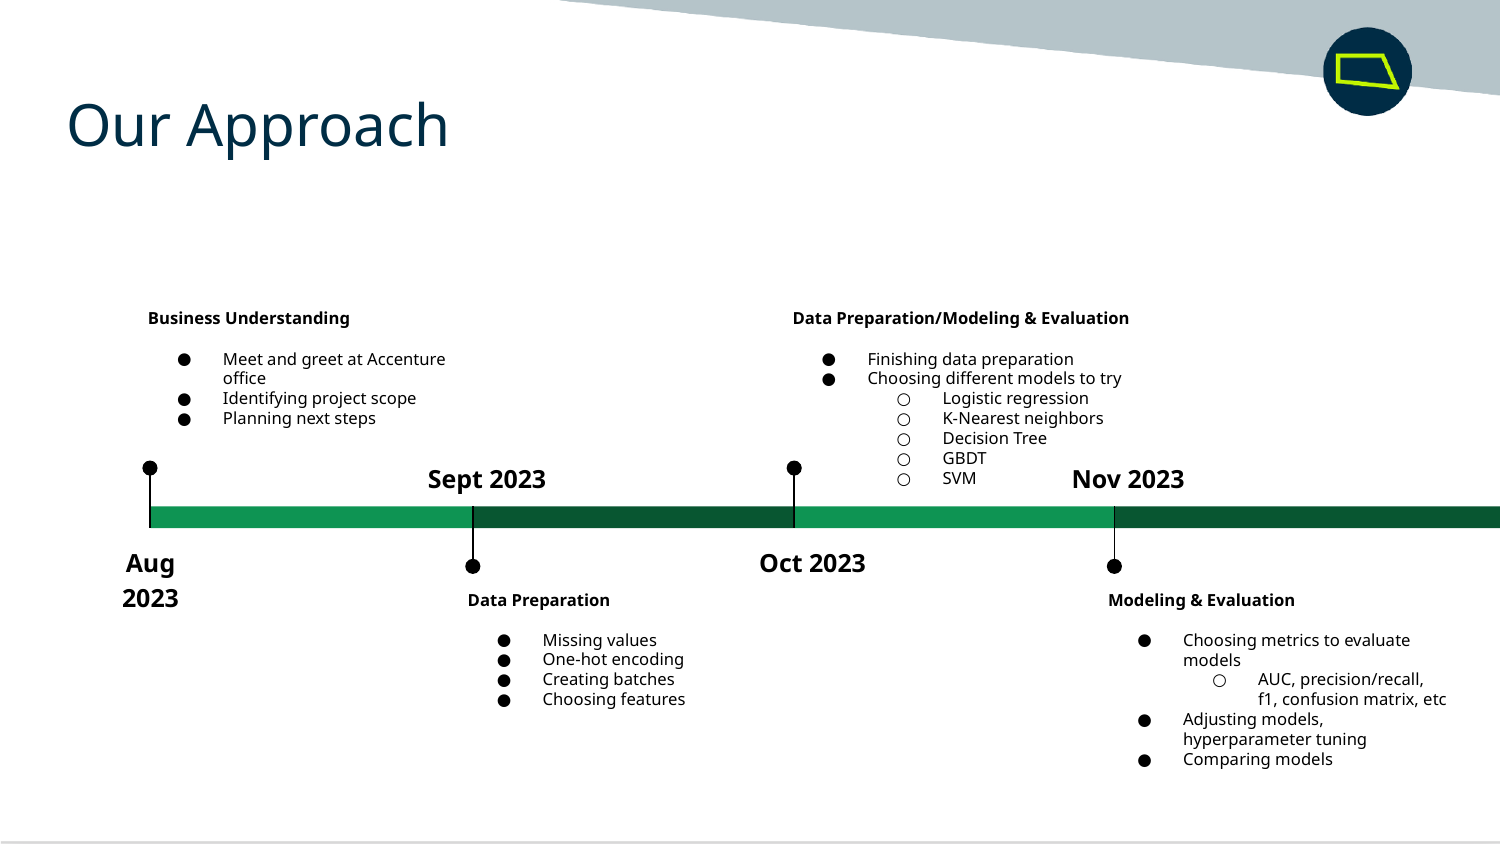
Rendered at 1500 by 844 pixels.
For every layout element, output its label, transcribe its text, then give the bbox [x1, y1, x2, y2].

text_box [740, 293, 1148, 590]
picture [141, 592, 146, 604]
picture [0, 0, 1500, 844]
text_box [78, 293, 503, 590]
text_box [1053, 444, 1500, 789]
text_box Our Approach [51, 72, 1449, 167]
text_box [411, 444, 823, 730]
